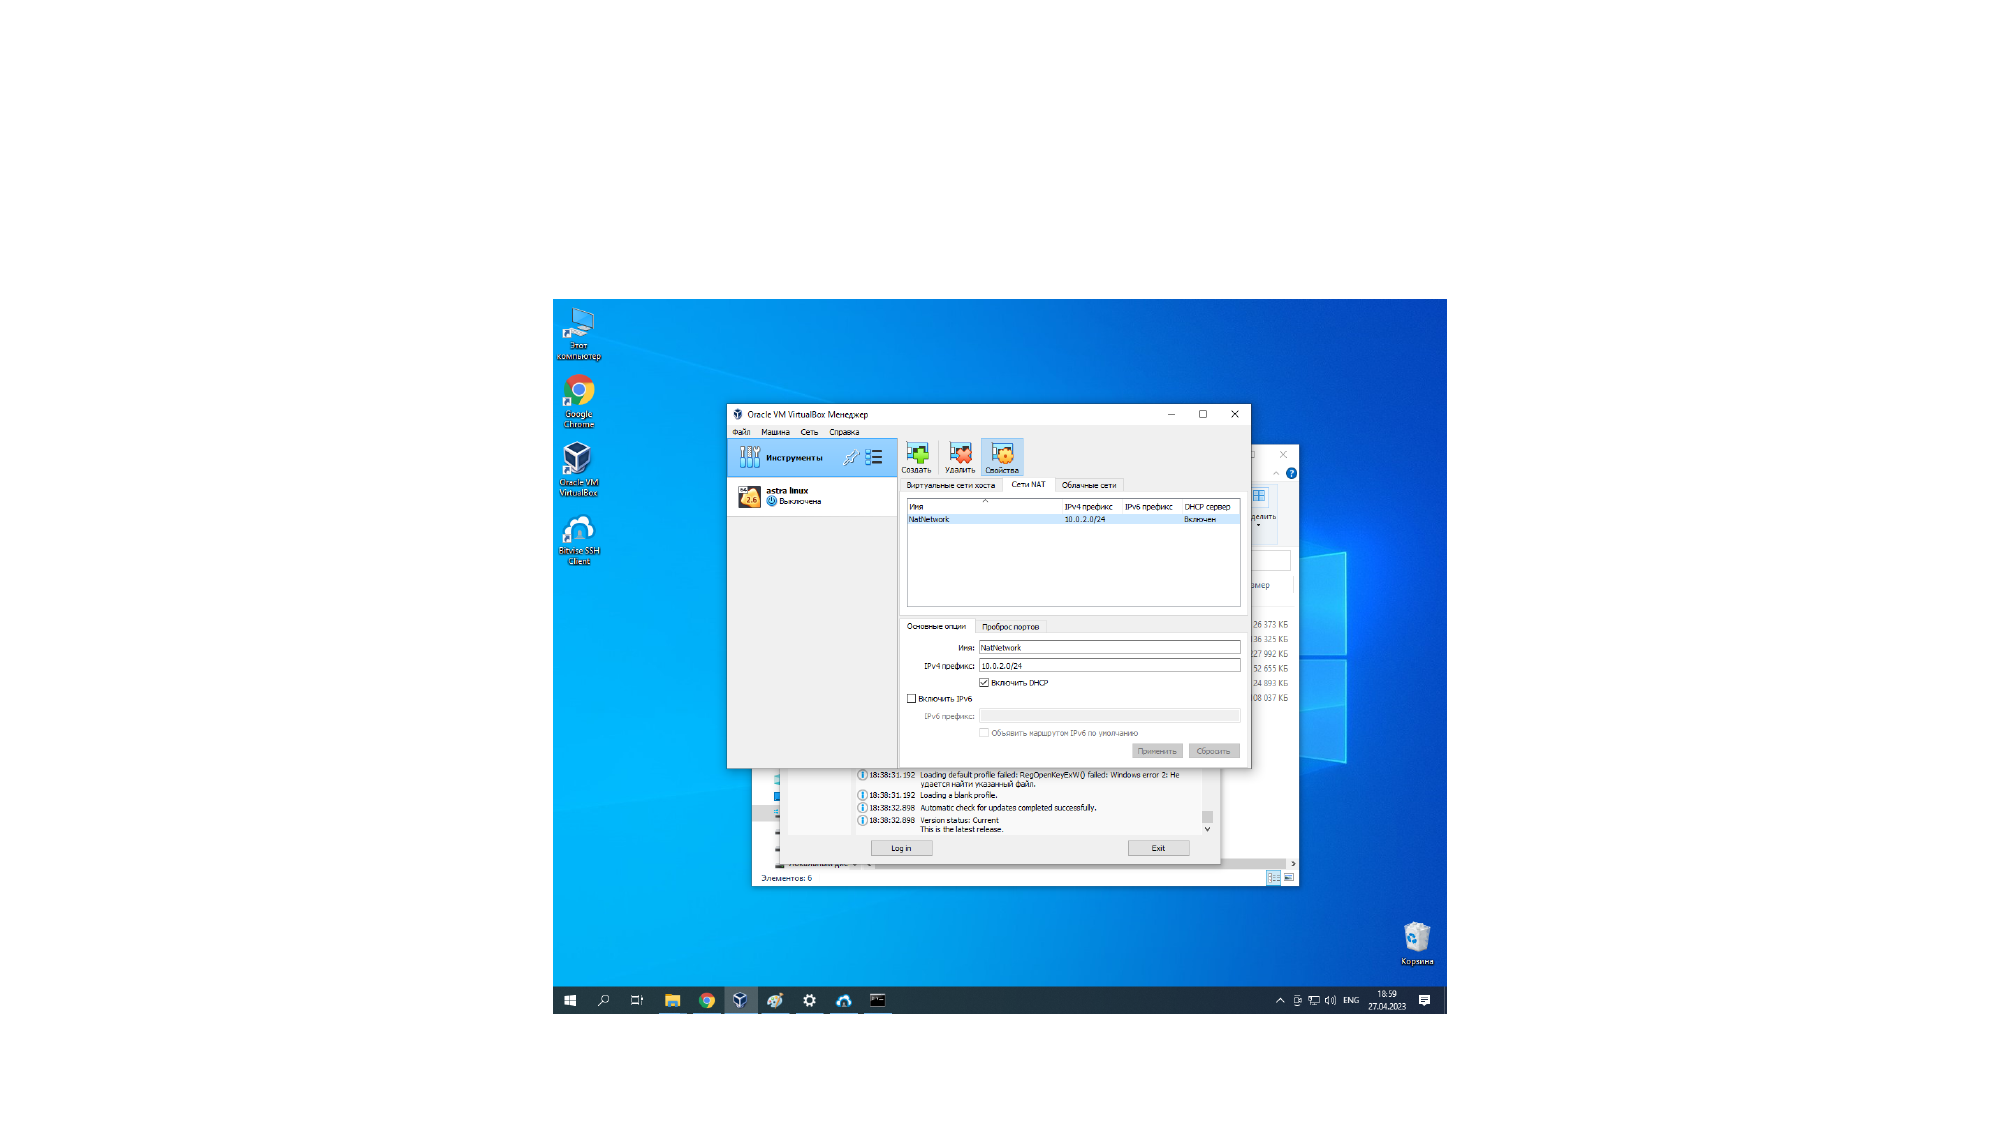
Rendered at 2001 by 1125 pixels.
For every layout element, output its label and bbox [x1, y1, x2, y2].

list [553, 299, 1447, 1014]
